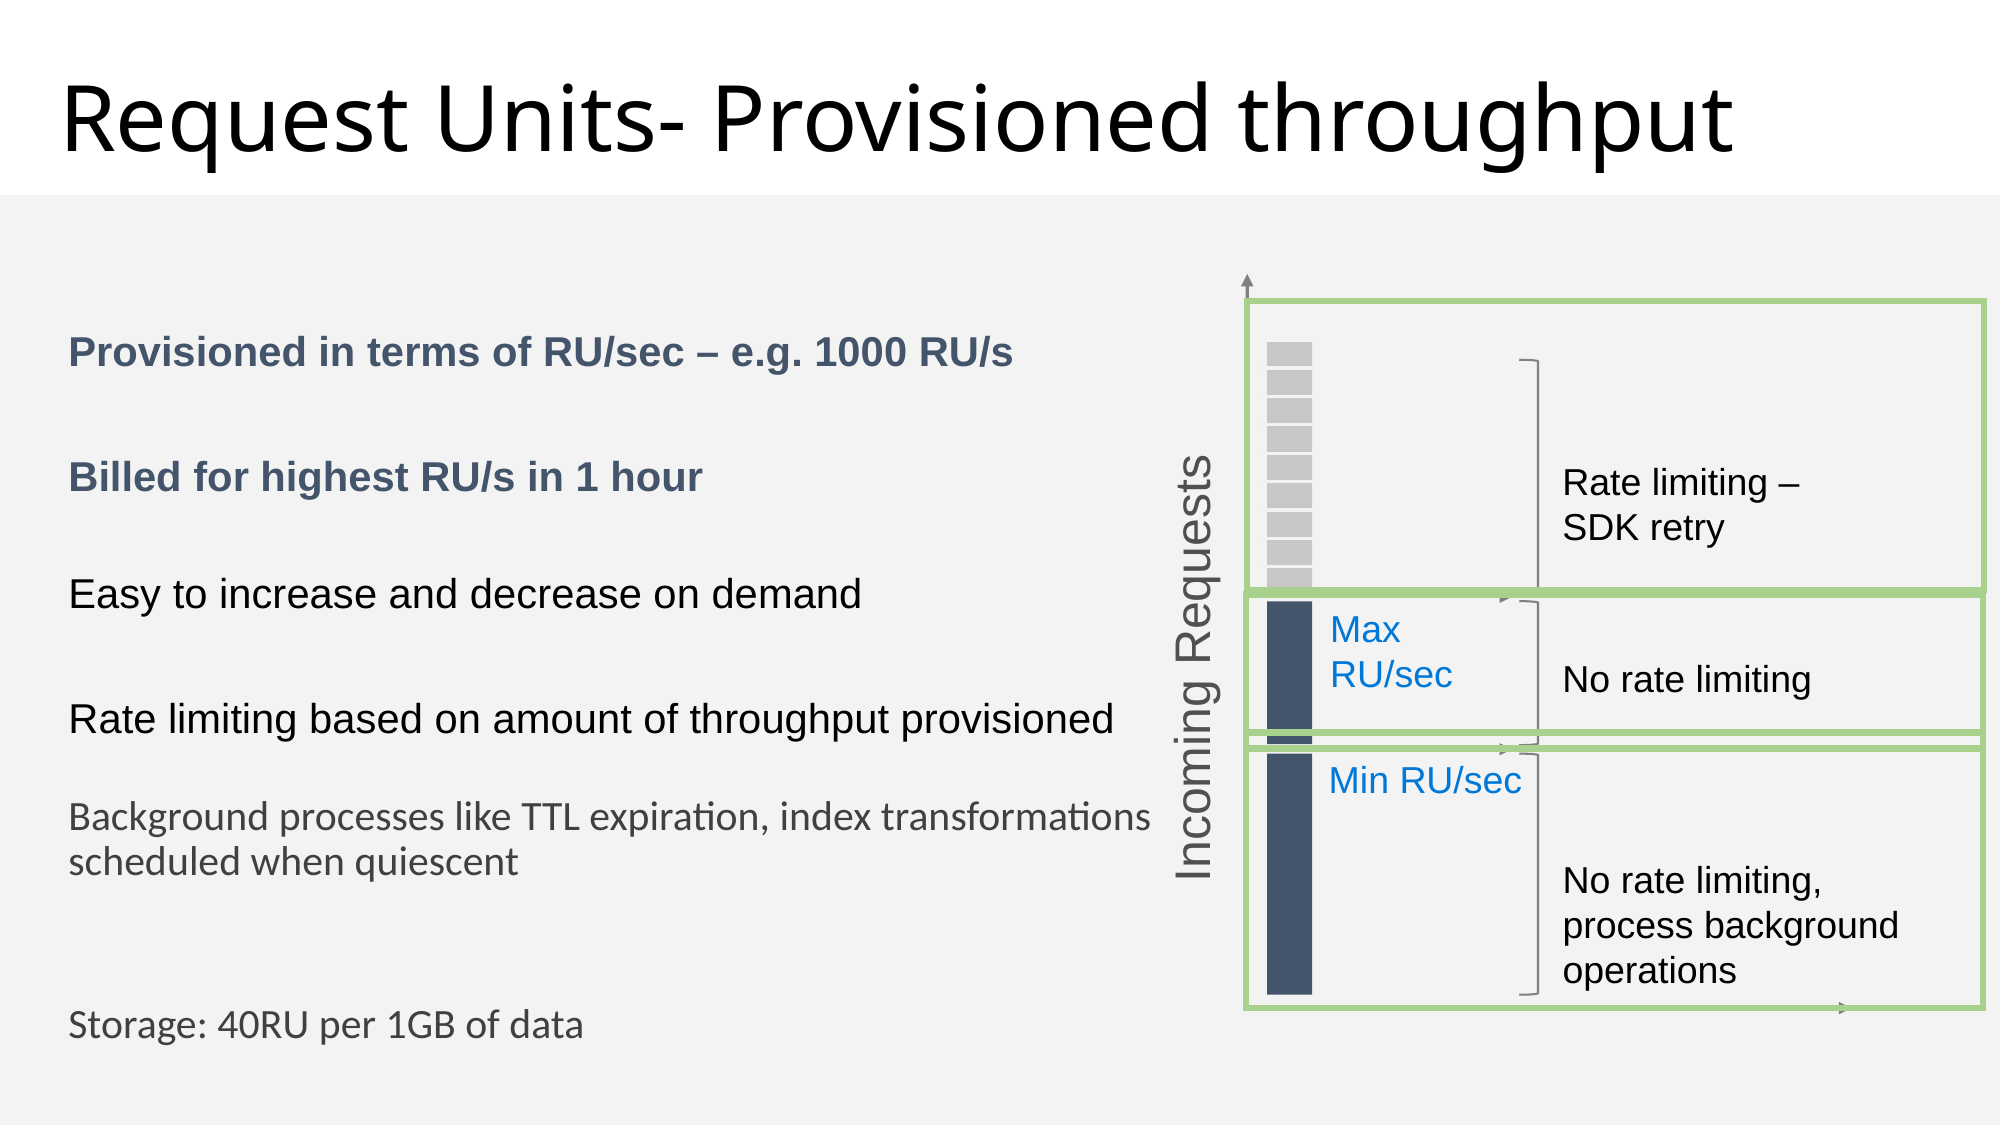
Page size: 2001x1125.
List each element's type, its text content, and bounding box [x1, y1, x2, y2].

text_box [1248, 594, 1983, 749]
text_box [1248, 300, 1985, 591]
list Provisioned in terms of RU/sec – e.g. 1000 RU/s Billed for highest RU/s in 1 hour Easy to increase and decrease on demand Rate limiting based on amount of throughput provisioned Background processes like TTL expiration, index transformations scheduled when quiescent Storage: 40RU per 1GB of data [44, 259, 1177, 1062]
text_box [1259, 368, 1321, 567]
title Request Units- Provisioned throughput [44, 47, 1957, 196]
text_box Incoming Requests [1152, 359, 1228, 978]
text_box [1248, 749, 1983, 1008]
